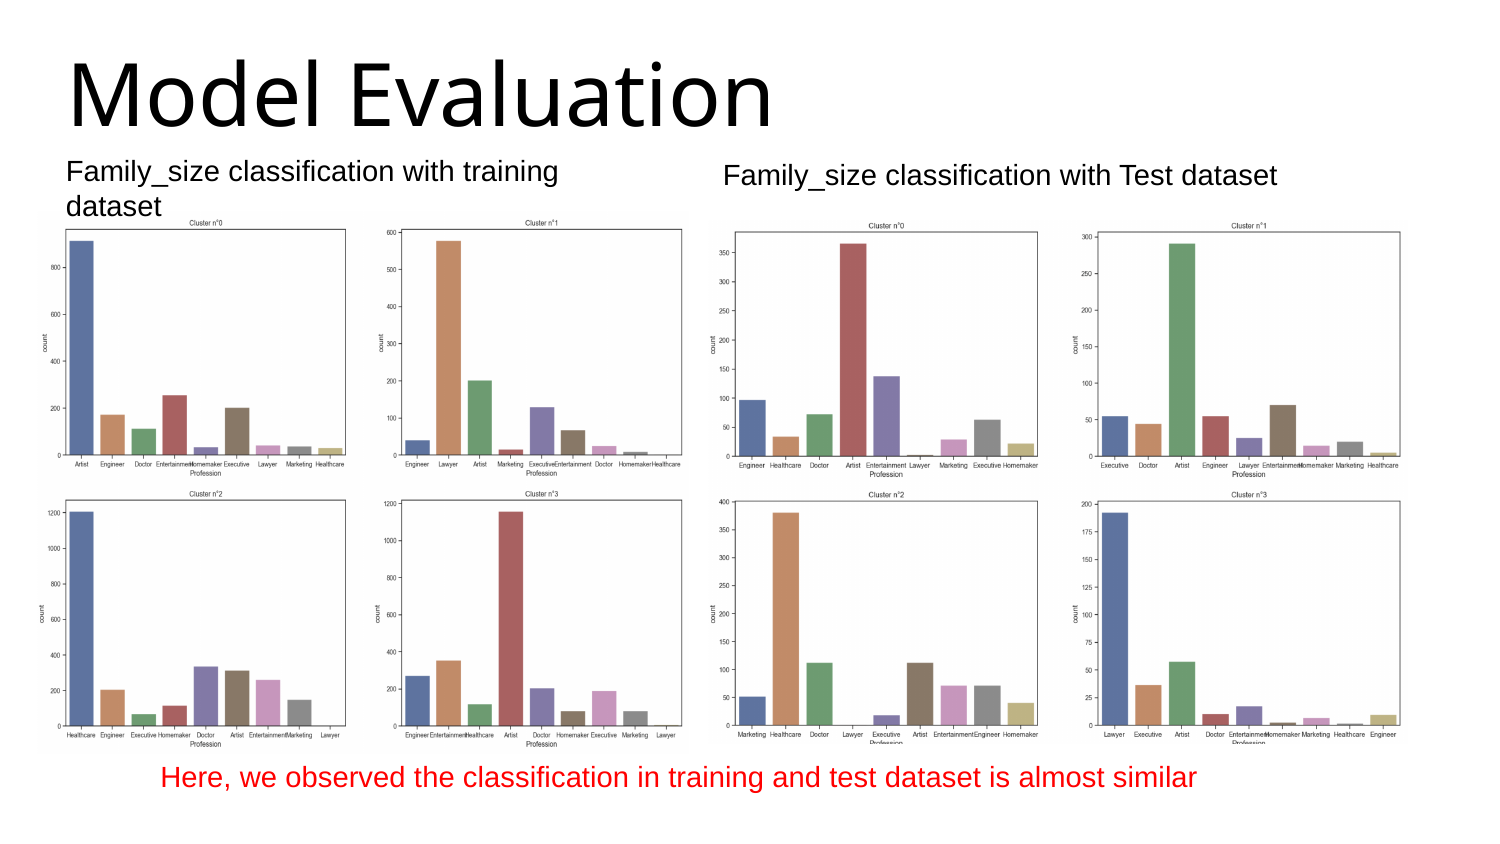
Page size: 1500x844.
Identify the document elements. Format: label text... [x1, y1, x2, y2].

text_box Family_size classification with training dataset [51, 145, 653, 209]
text_box Here, we observed the classification in training and test dataset is almost similar [145, 751, 1338, 802]
title Model Evaluation [51, 22, 1449, 159]
picture [36, 210, 689, 754]
picture [707, 220, 1408, 745]
text_box Family_size classification with Test dataset [708, 148, 1318, 199]
